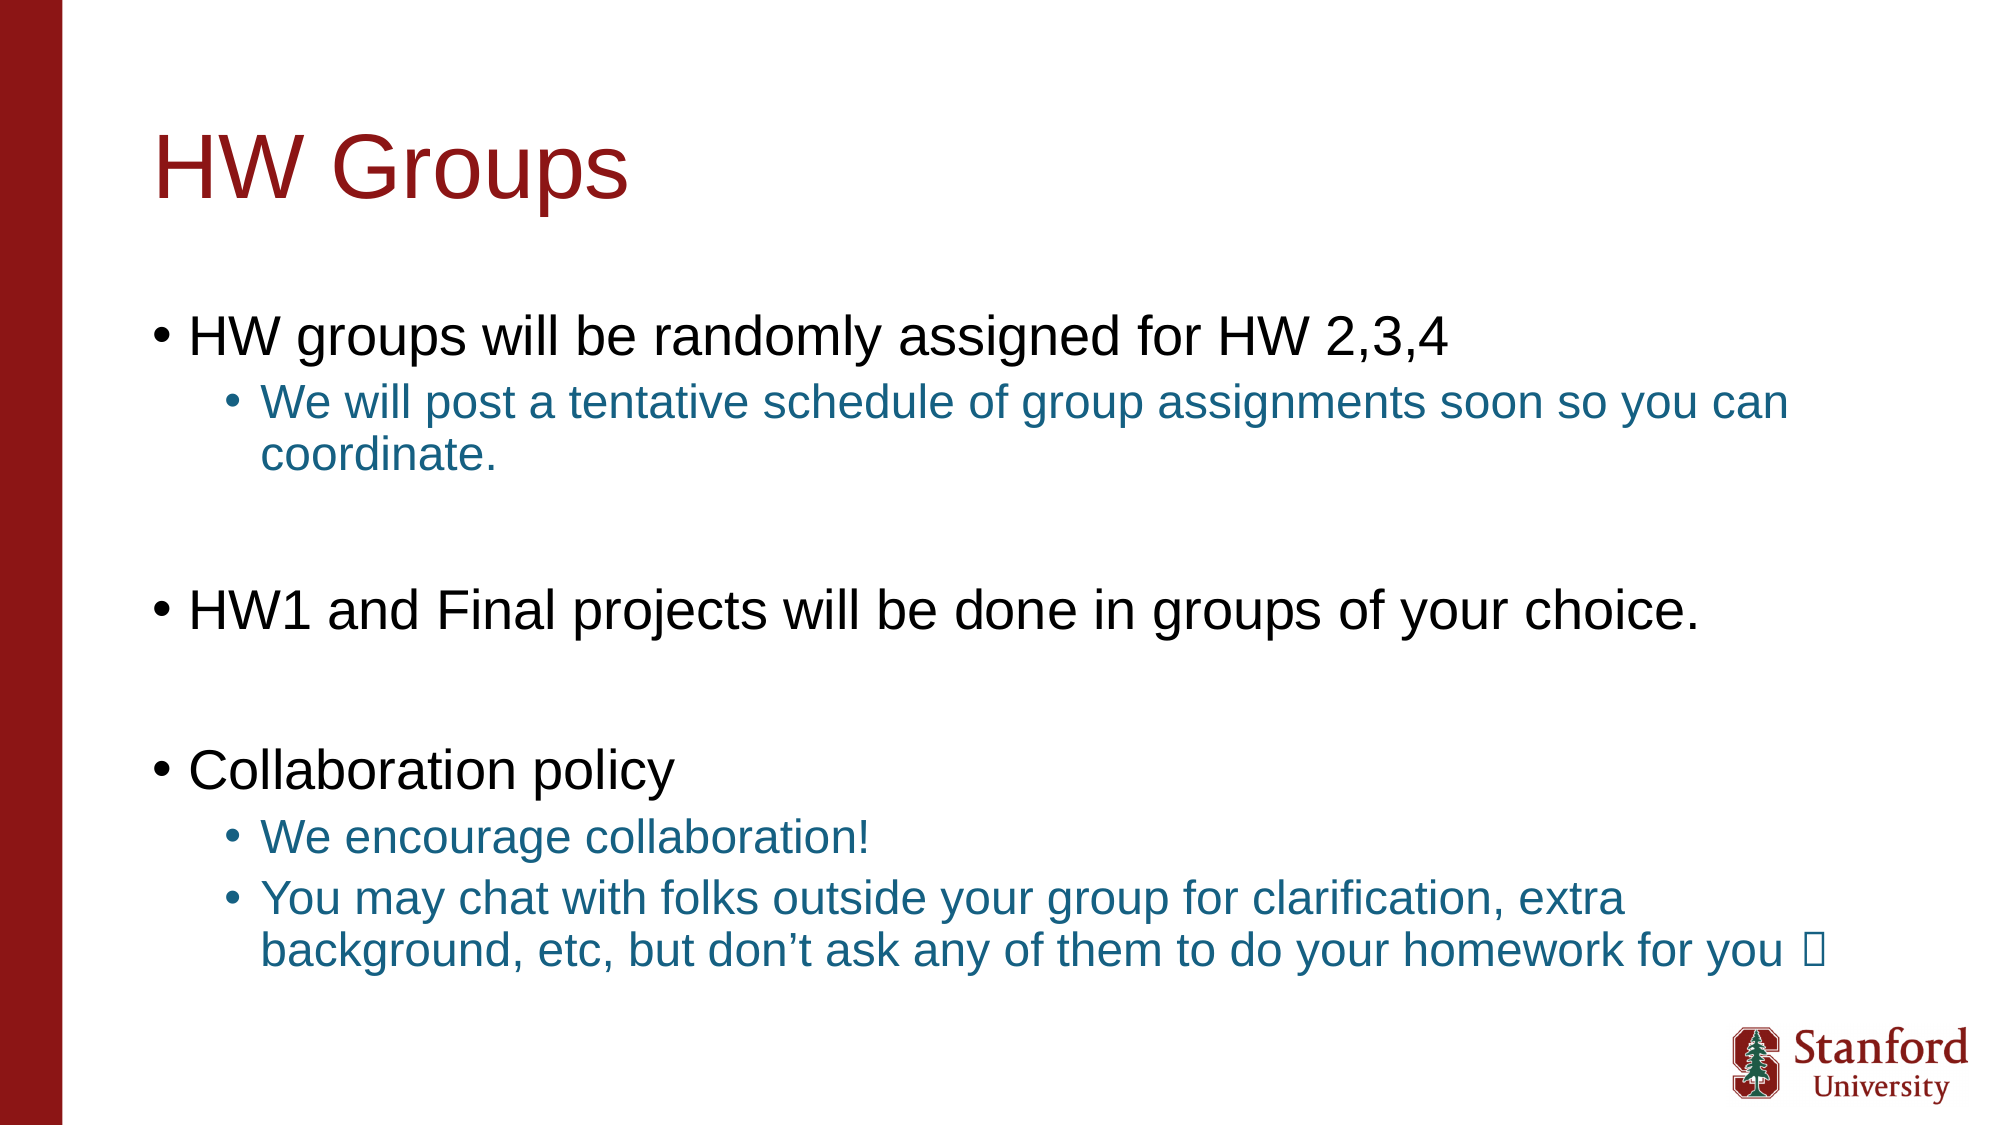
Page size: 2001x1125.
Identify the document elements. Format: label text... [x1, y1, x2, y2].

list HW groups will be randomly assigned for HW 2,3,4 We will post a tentative schedule of group assignments soon so you can coordinate. HW1 and Final projects will be done in groups of your choice. Collaboration policy We encourage collaboration! You may chat with folks outside your group for clarification, extra background, etc, but don’t ask any of them to do your homework for you  [137, 299, 1863, 1014]
picture [1726, 1023, 1969, 1107]
title HW Groups [137, 59, 1863, 278]
